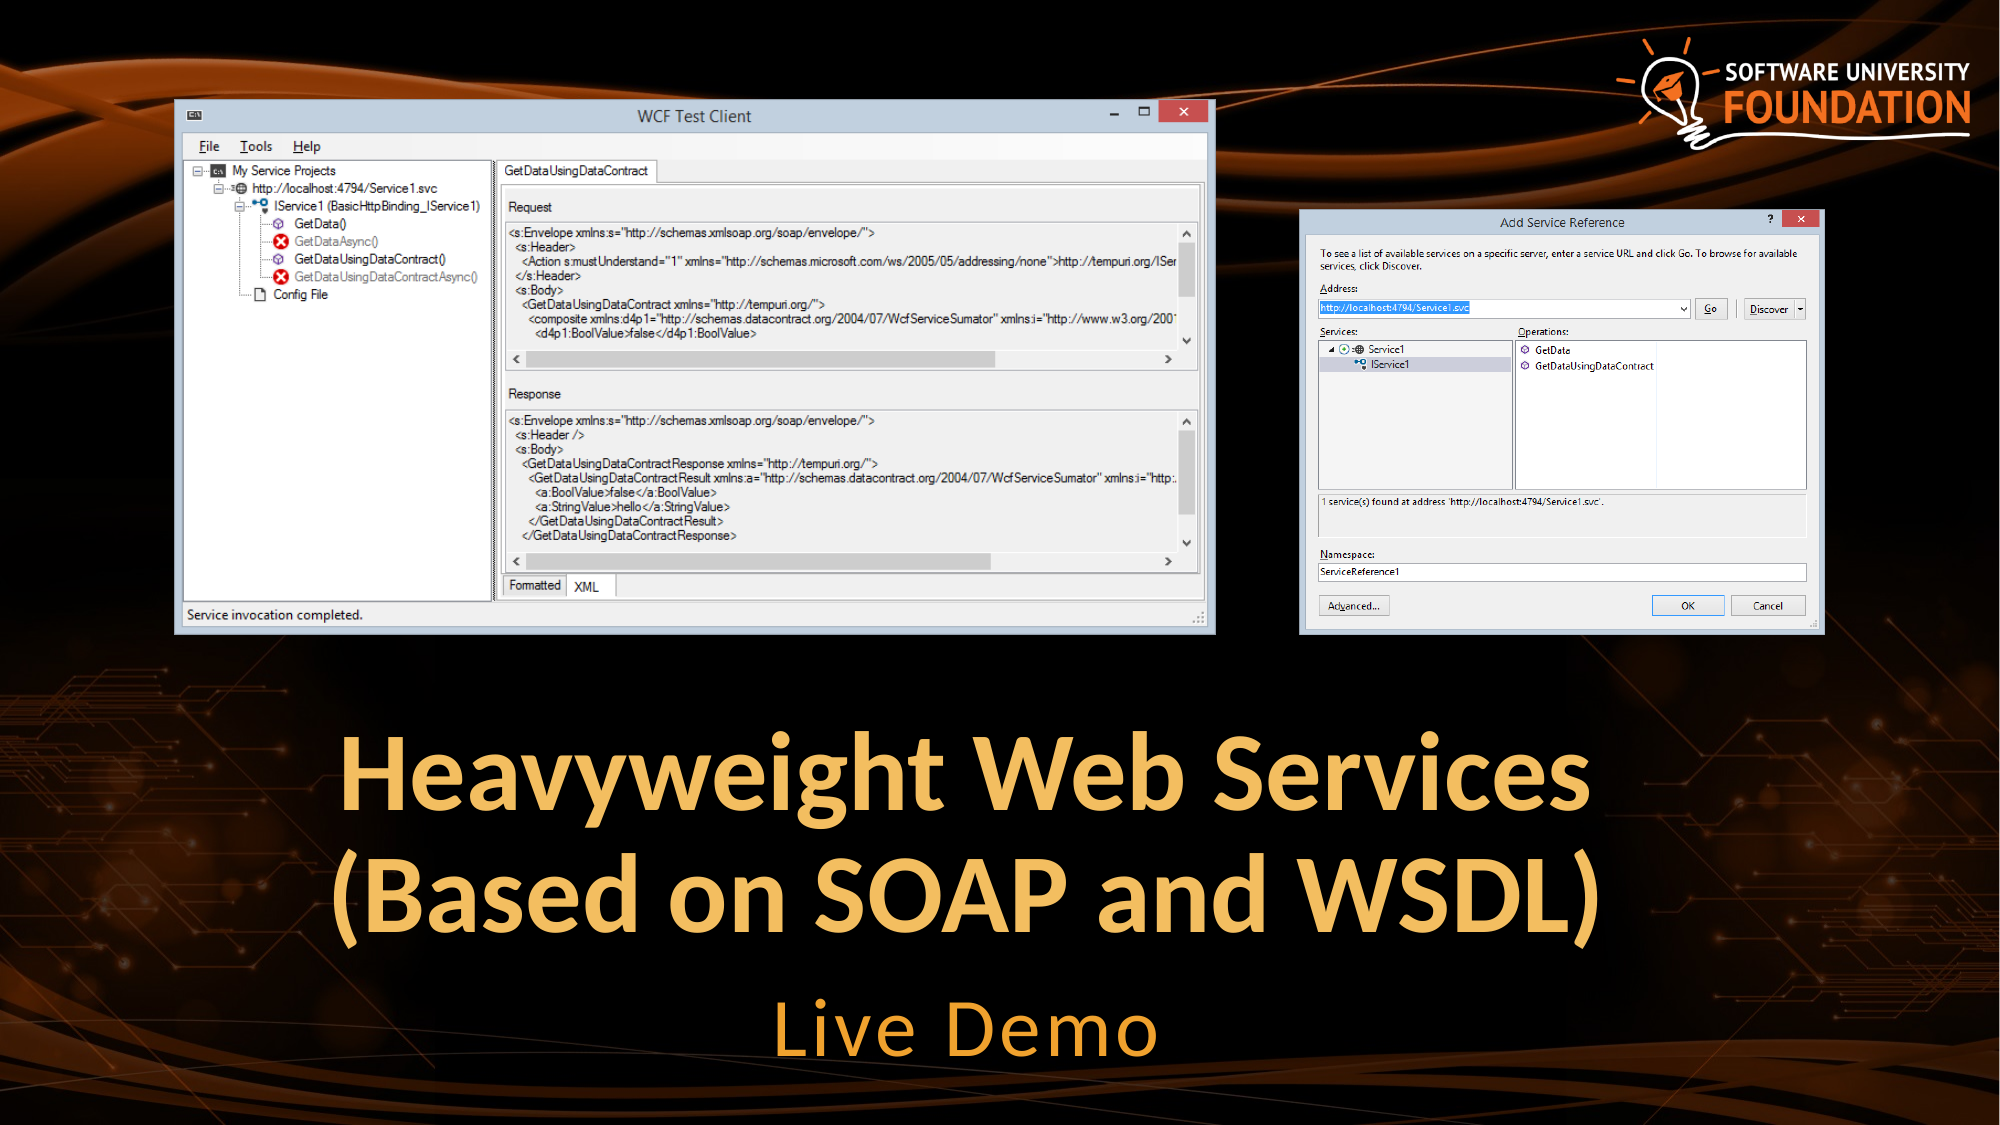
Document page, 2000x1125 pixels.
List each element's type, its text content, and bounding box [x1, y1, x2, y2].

picture [0, 0, 2000, 1125]
list Live Demo [233, 962, 1700, 1075]
title Heavyweight Web Services (Based on SOAP and WSDL) [233, 705, 1700, 962]
